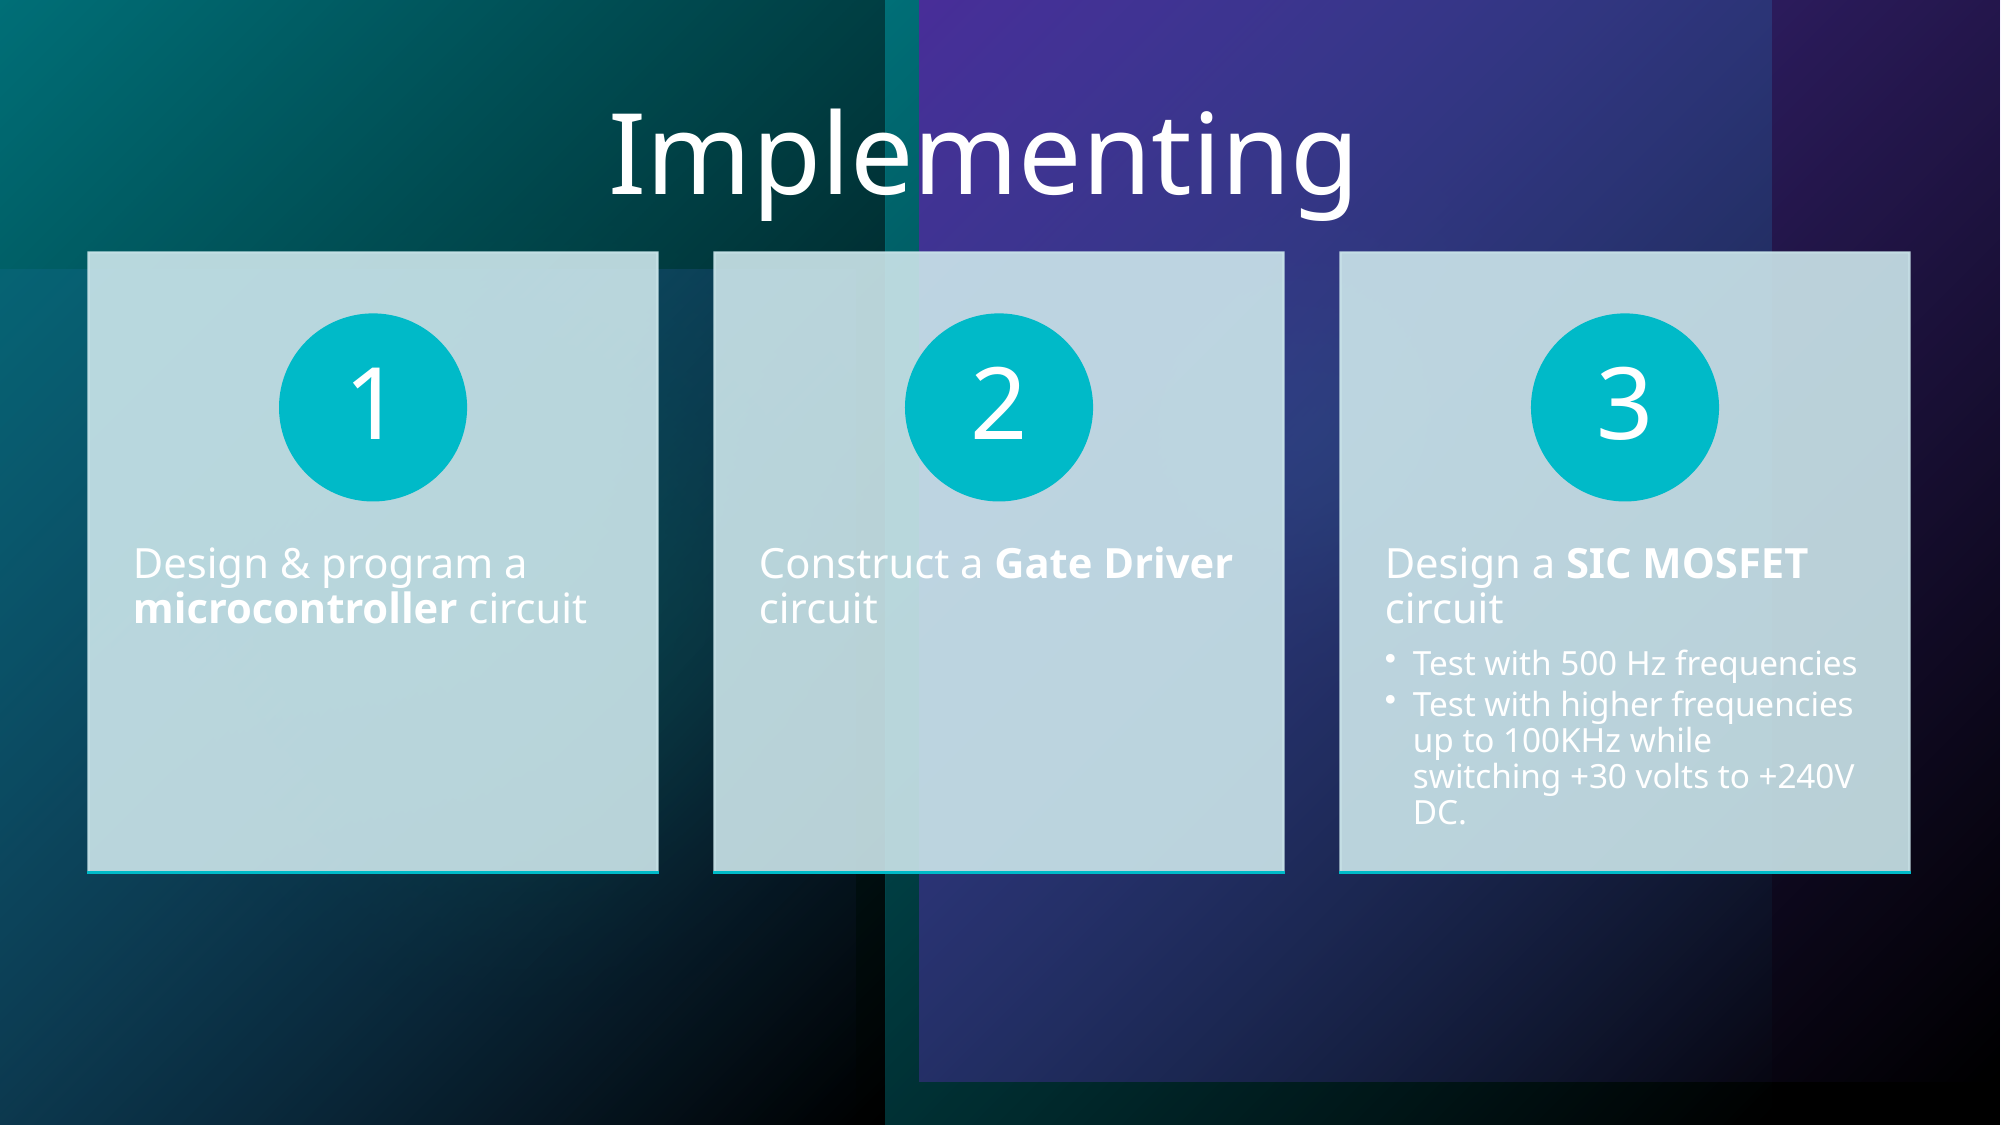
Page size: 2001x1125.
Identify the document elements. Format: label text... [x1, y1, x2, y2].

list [88, 252, 1910, 873]
title Implementing [88, 88, 1910, 227]
